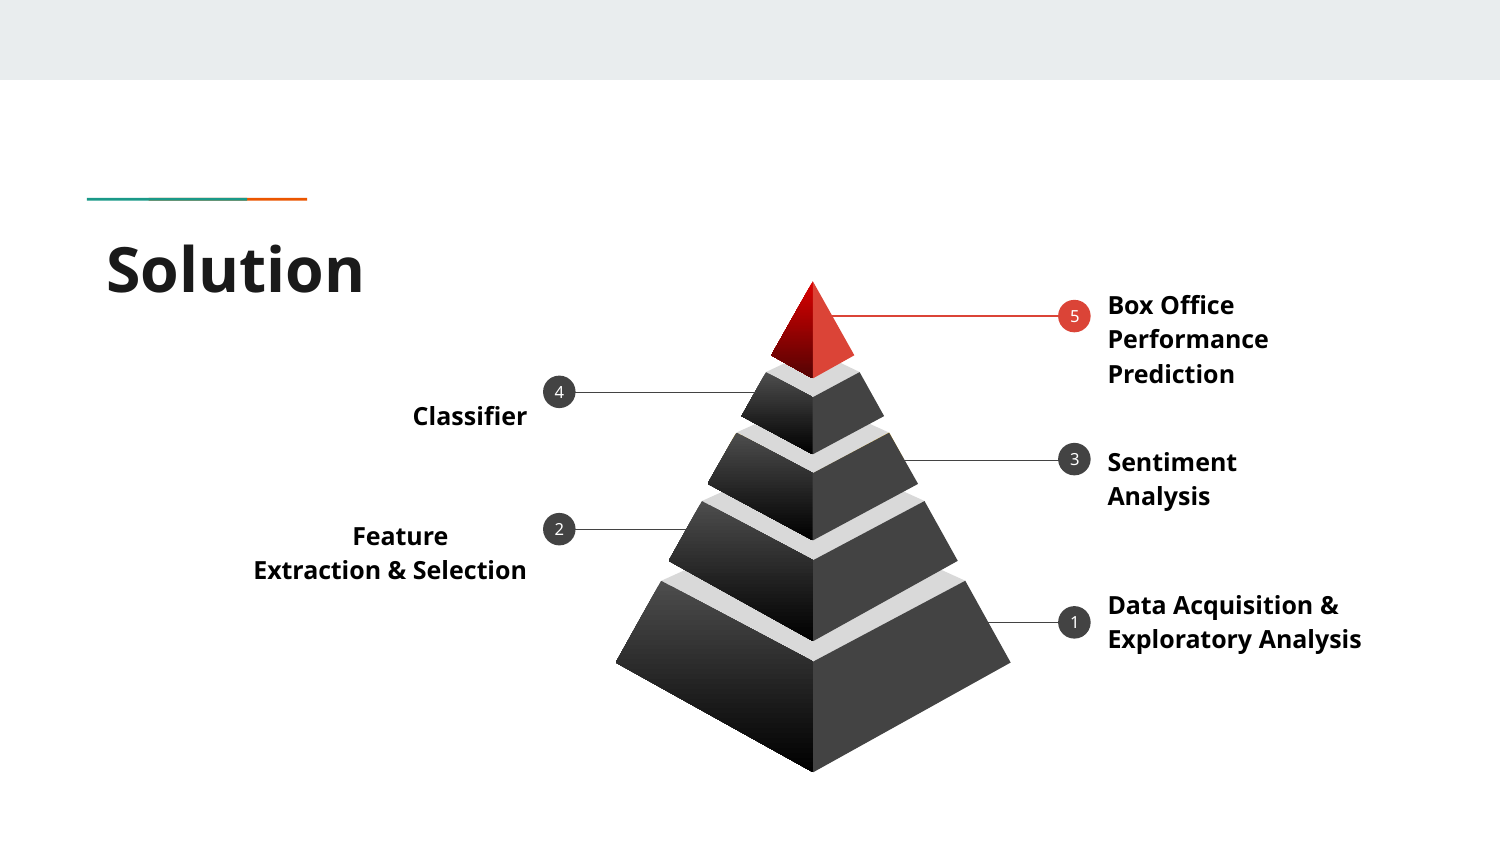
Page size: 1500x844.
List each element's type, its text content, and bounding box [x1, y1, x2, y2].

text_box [985, 562, 1381, 677]
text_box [193, 467, 690, 591]
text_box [193, 330, 757, 454]
title Solution [91, 215, 1353, 304]
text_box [615, 280, 1011, 773]
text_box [901, 398, 1269, 513]
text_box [831, 254, 1289, 378]
